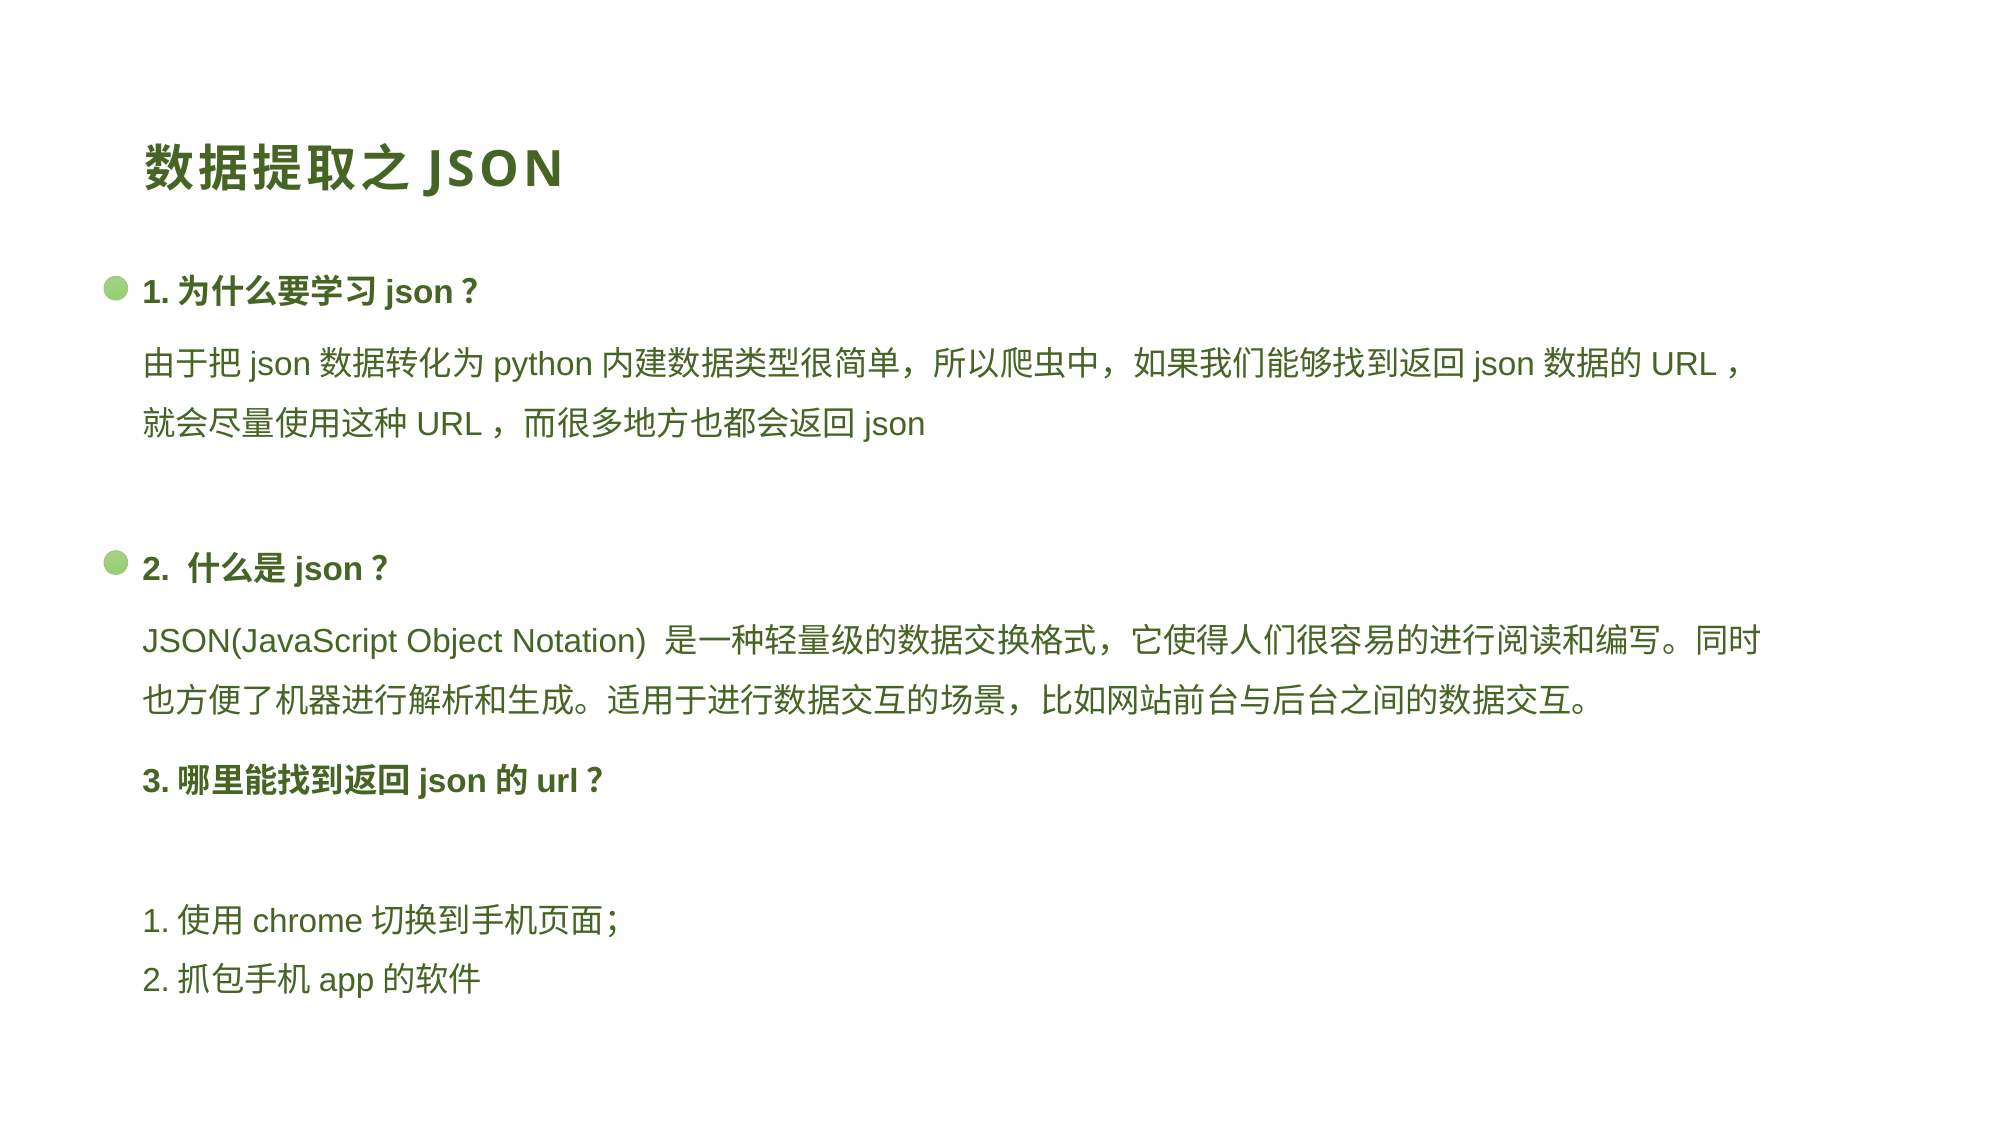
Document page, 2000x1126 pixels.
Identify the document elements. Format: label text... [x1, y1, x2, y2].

text_box [103, 275, 129, 301]
title 数据提取之JSON [127, 130, 1908, 204]
text_box 1.为什么要学习json？ 由于把json数据转化为python内建数据类型很简单，所以爬虫中，如果我们能够找到返回json数据的URL，就会尽量使用这种URL，而很多地方也都会返回json 2. 什么是json？ JSON(JavaScript Object Notation) 是一种轻量级的数据交换格式，它使得人们很容易的进行阅读和编写。同时也方便了机器进行解析和生成。适用于进行数据交互的场景，比如网站前台与后台之间的数据交互。 3.哪里能找到返回json的url？ 1.使用chrome切换到手机页面； 2.抓包手机app的软件 [127, 242, 1797, 1119]
text_box [103, 550, 129, 575]
